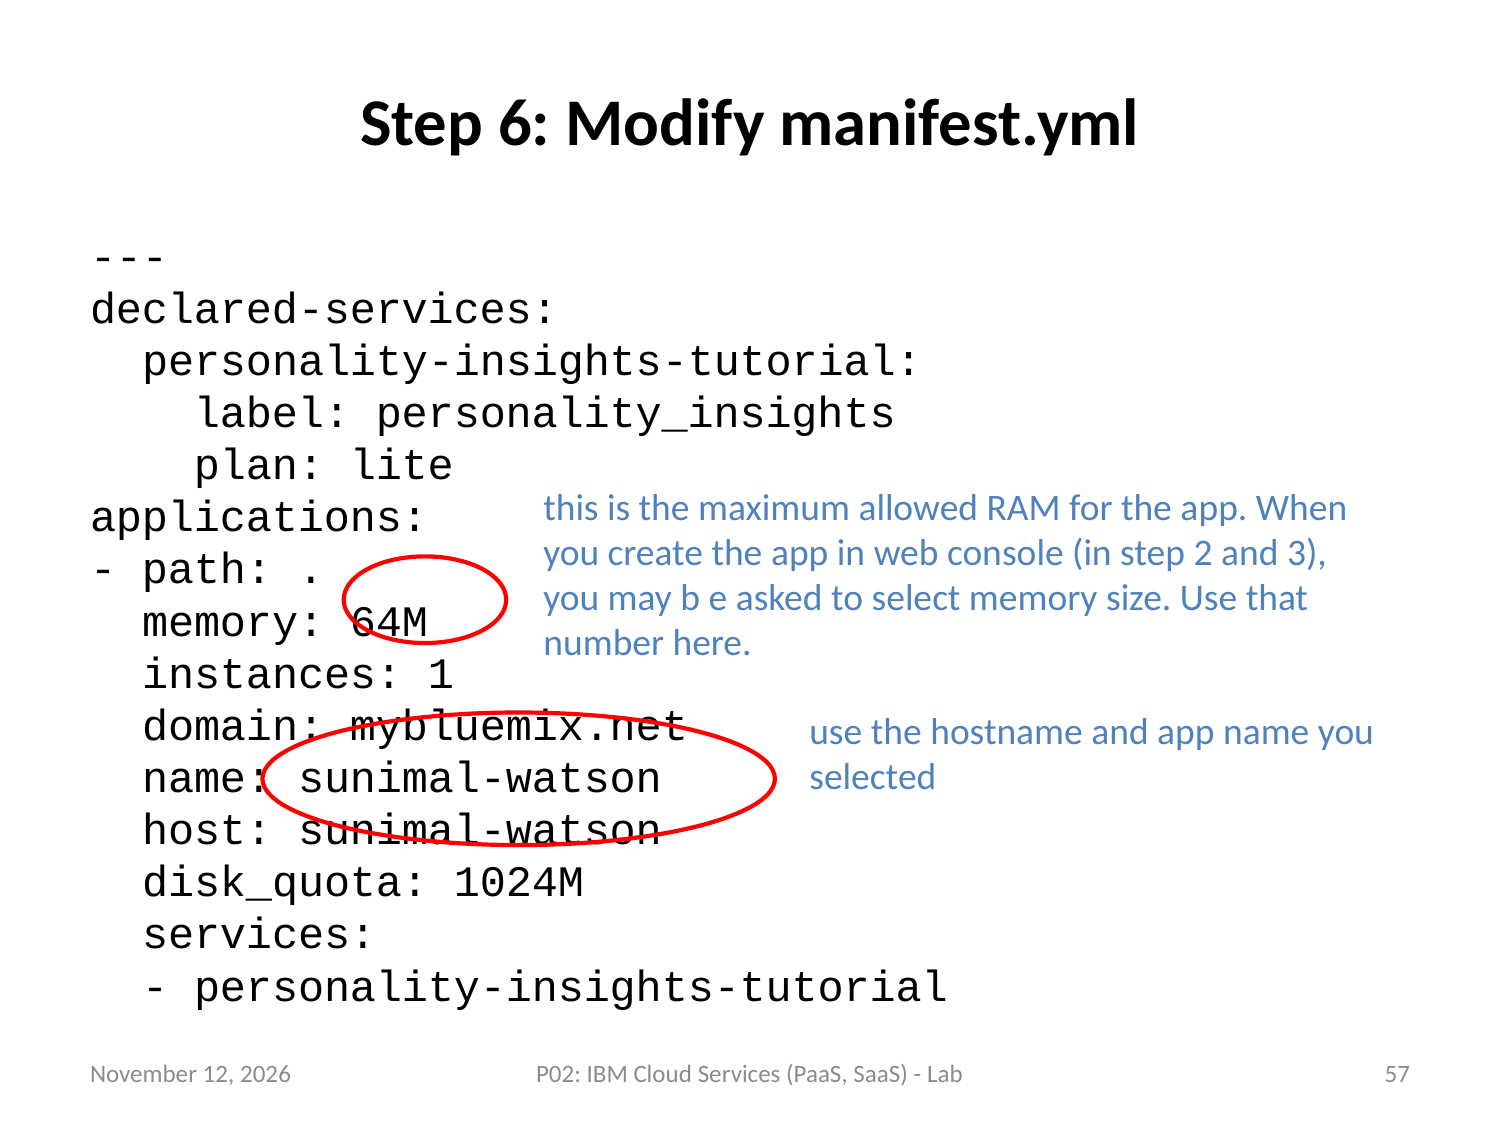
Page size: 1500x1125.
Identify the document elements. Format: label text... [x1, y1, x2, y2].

text_box use the hostname and app name you selected [794, 699, 1425, 805]
list --- declared-services: personality-insights-tutorial: label: personality_insights plan: lite applications: - path: . memory: 64M instances: 1 domain: mybluemix.net name: sunimal-watson host: sunimal-watson disk_quota: 1024M services: - personality-insights-tutorial [75, 220, 1425, 1025]
title Step 6: Modify manifest.yml [75, 24, 1425, 213]
slide_number 57 [1074, 1042, 1425, 1103]
text_box [260, 710, 778, 848]
text_box this is the maximum allowed RAM for the app. When you create the app in web console (in step 2 and 3), you may b e asked to select memory size. Use that number here. [528, 476, 1403, 671]
footer P02: IBM Cloud Services (PaaS, SaaS) - Lab [512, 1042, 988, 1103]
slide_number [75, 1042, 425, 1103]
text_box [341, 554, 509, 646]
